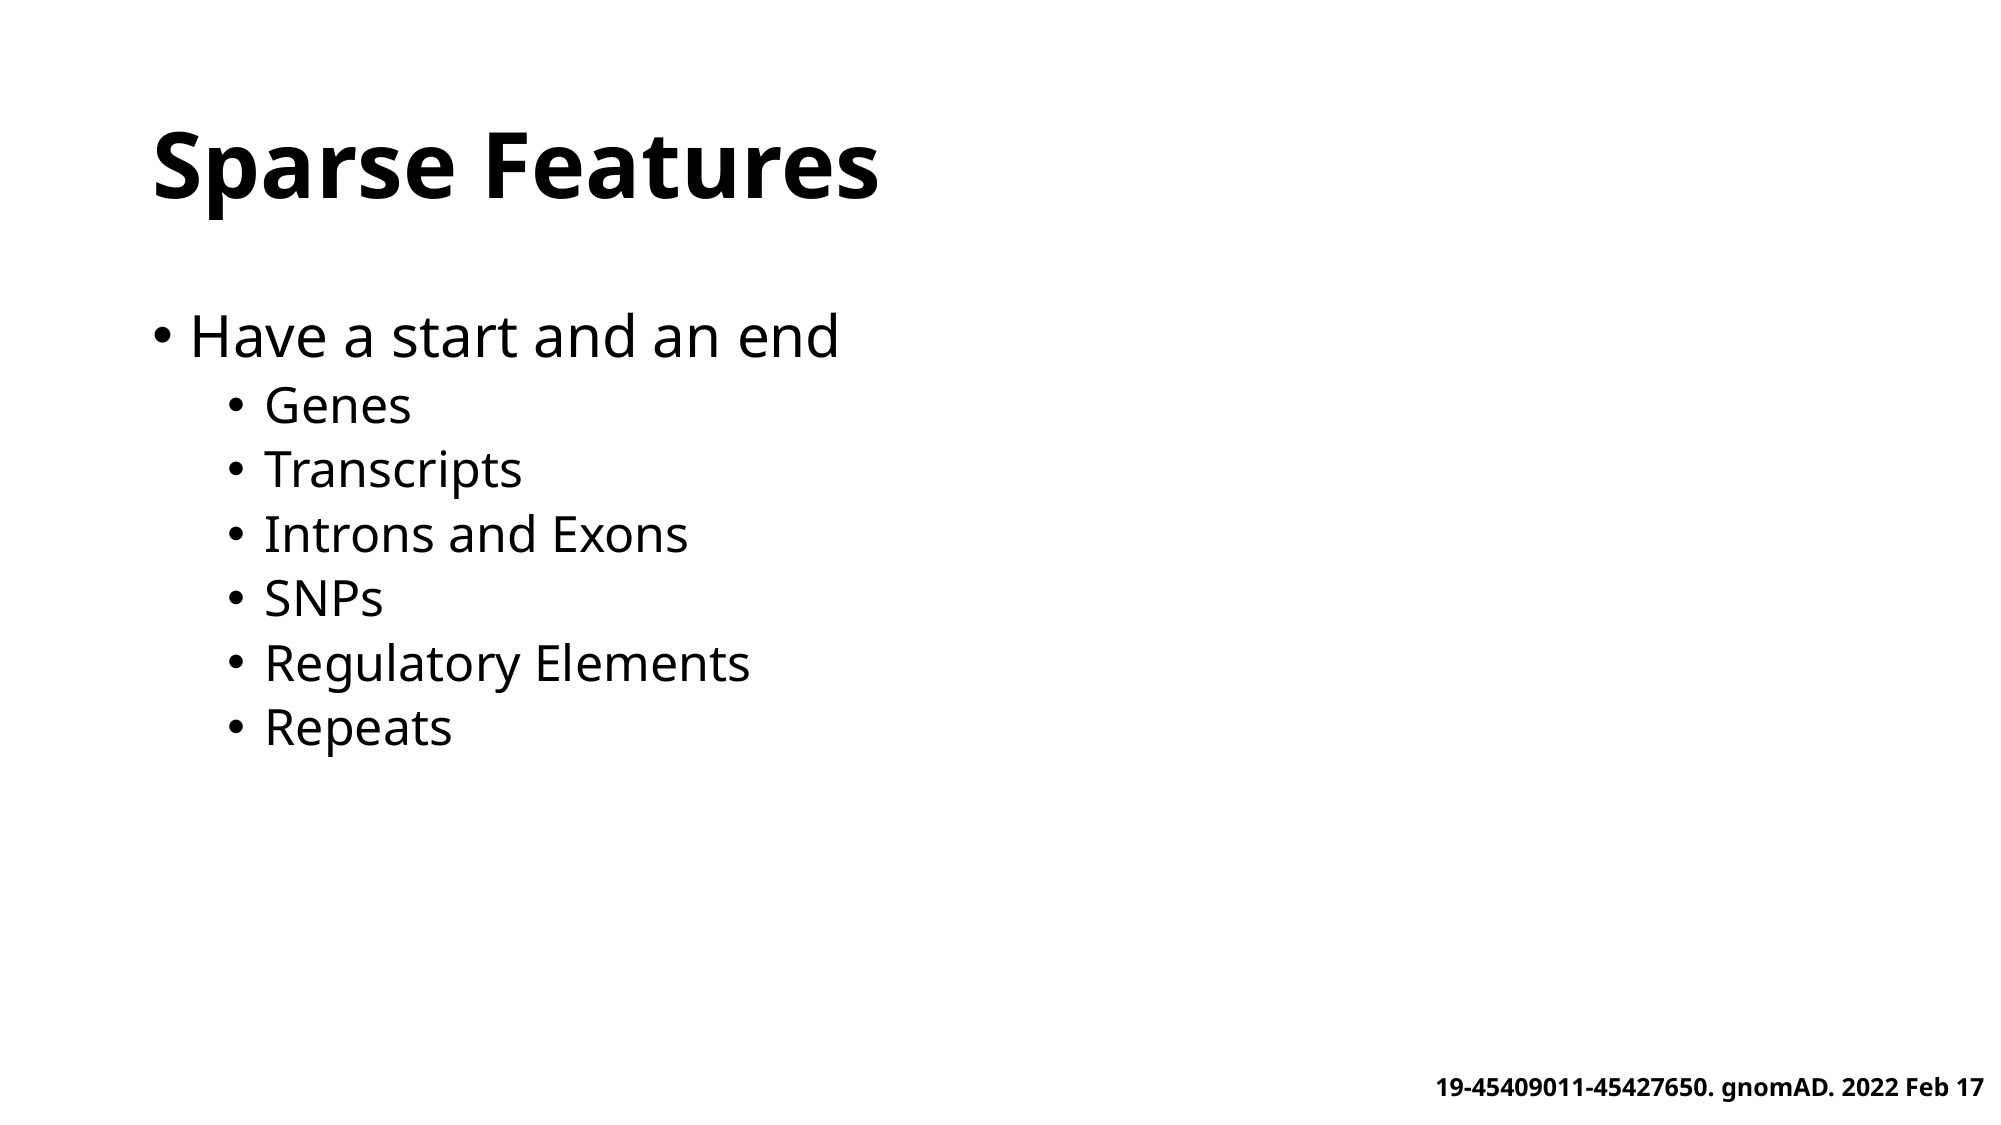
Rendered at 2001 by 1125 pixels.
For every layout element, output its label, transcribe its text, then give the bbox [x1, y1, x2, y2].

title Sparse Features [137, 59, 1863, 278]
text_box 19-45409011-45427650. gnomAD. 2022 Feb 17 [1184, 1064, 2000, 1110]
list Have a start and an end Genes Transcripts Introns and Exons SNPs Regulatory Elements Repeats [137, 299, 1863, 1014]
